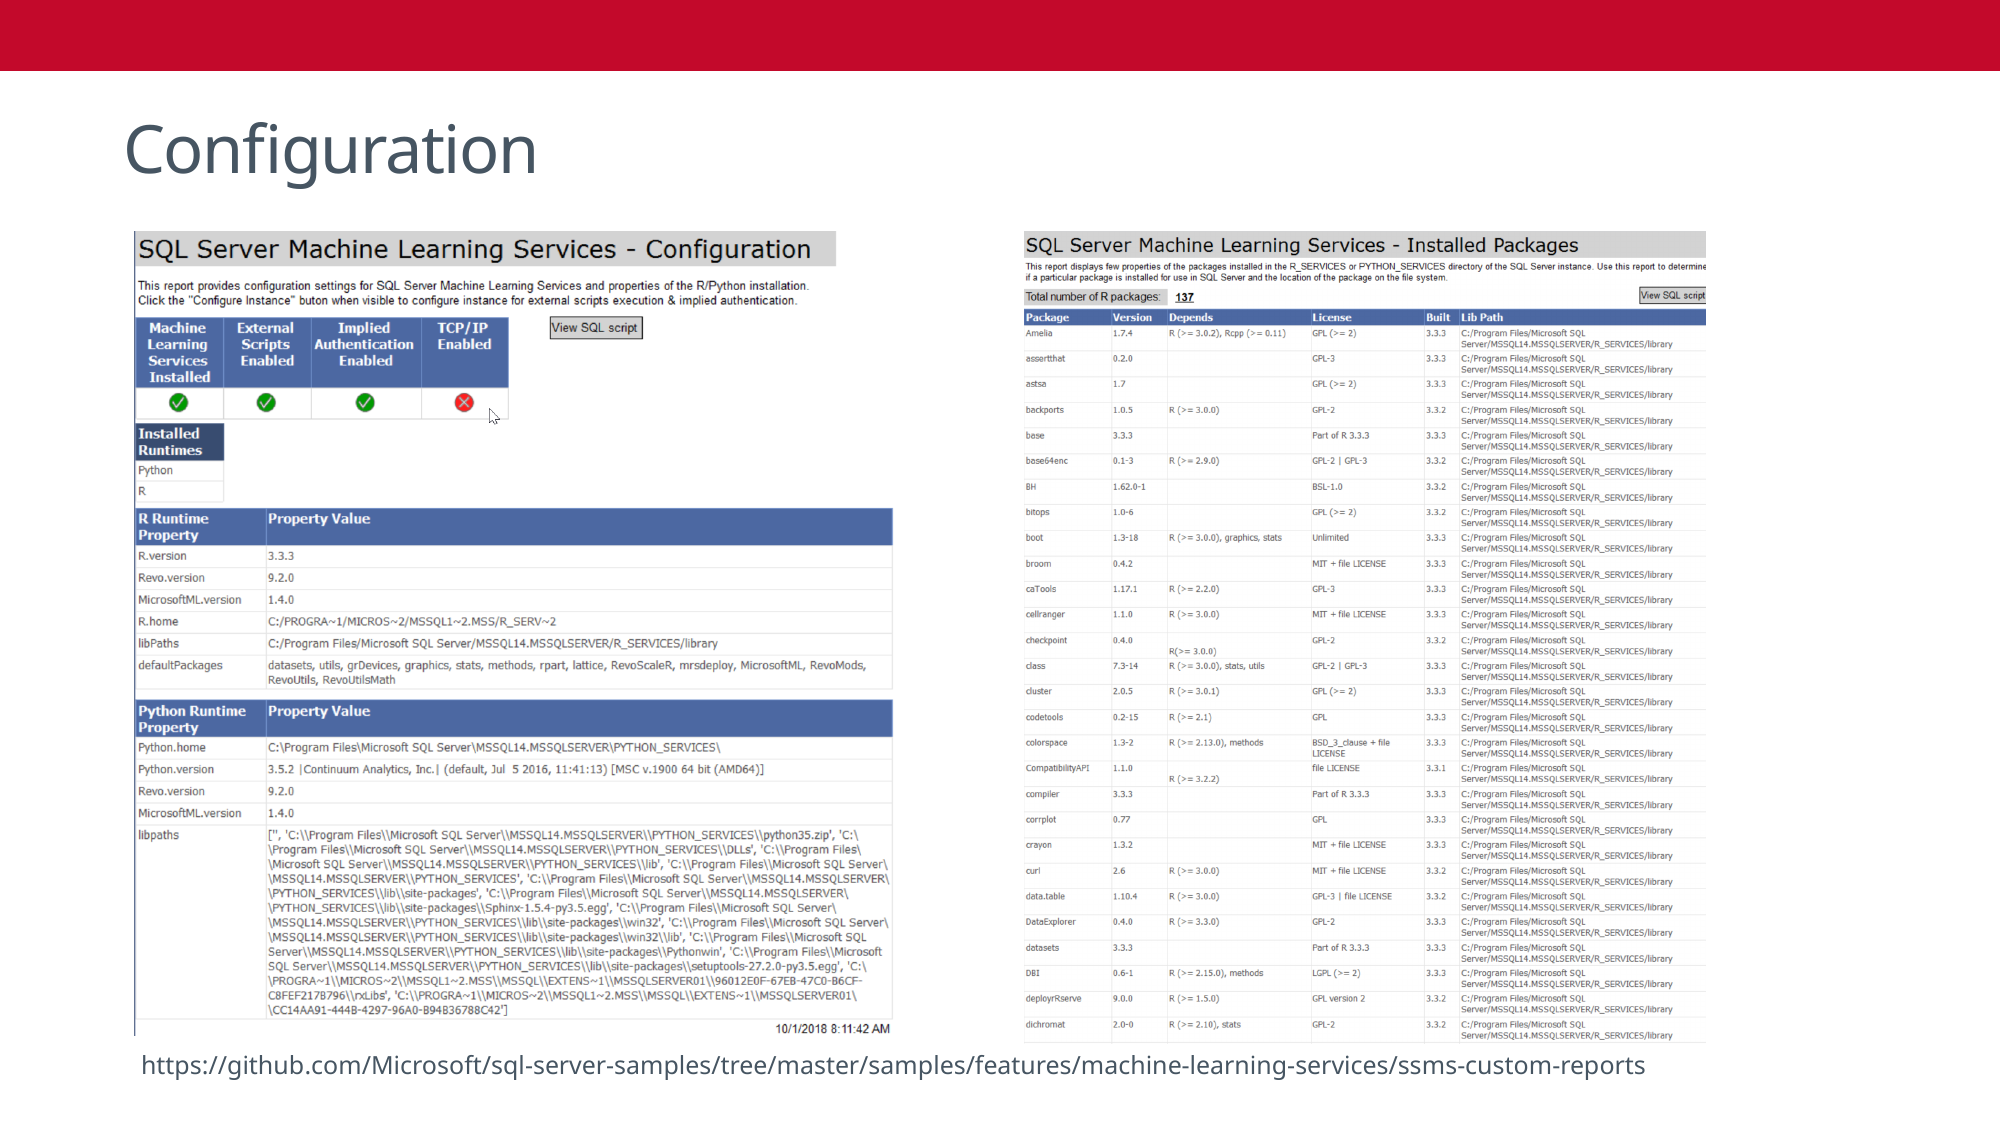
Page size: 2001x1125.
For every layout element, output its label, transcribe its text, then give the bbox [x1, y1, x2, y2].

picture [134, 231, 898, 1036]
text_box https://github.com/Microsoft/sql-server-samples/tree/master/samples/features/machine-learning-services/ssms-custom-reports [126, 1045, 2000, 1099]
picture [1024, 231, 1707, 1044]
title Configuration [99, 100, 1881, 246]
text_box [0, 0, 2000, 72]
